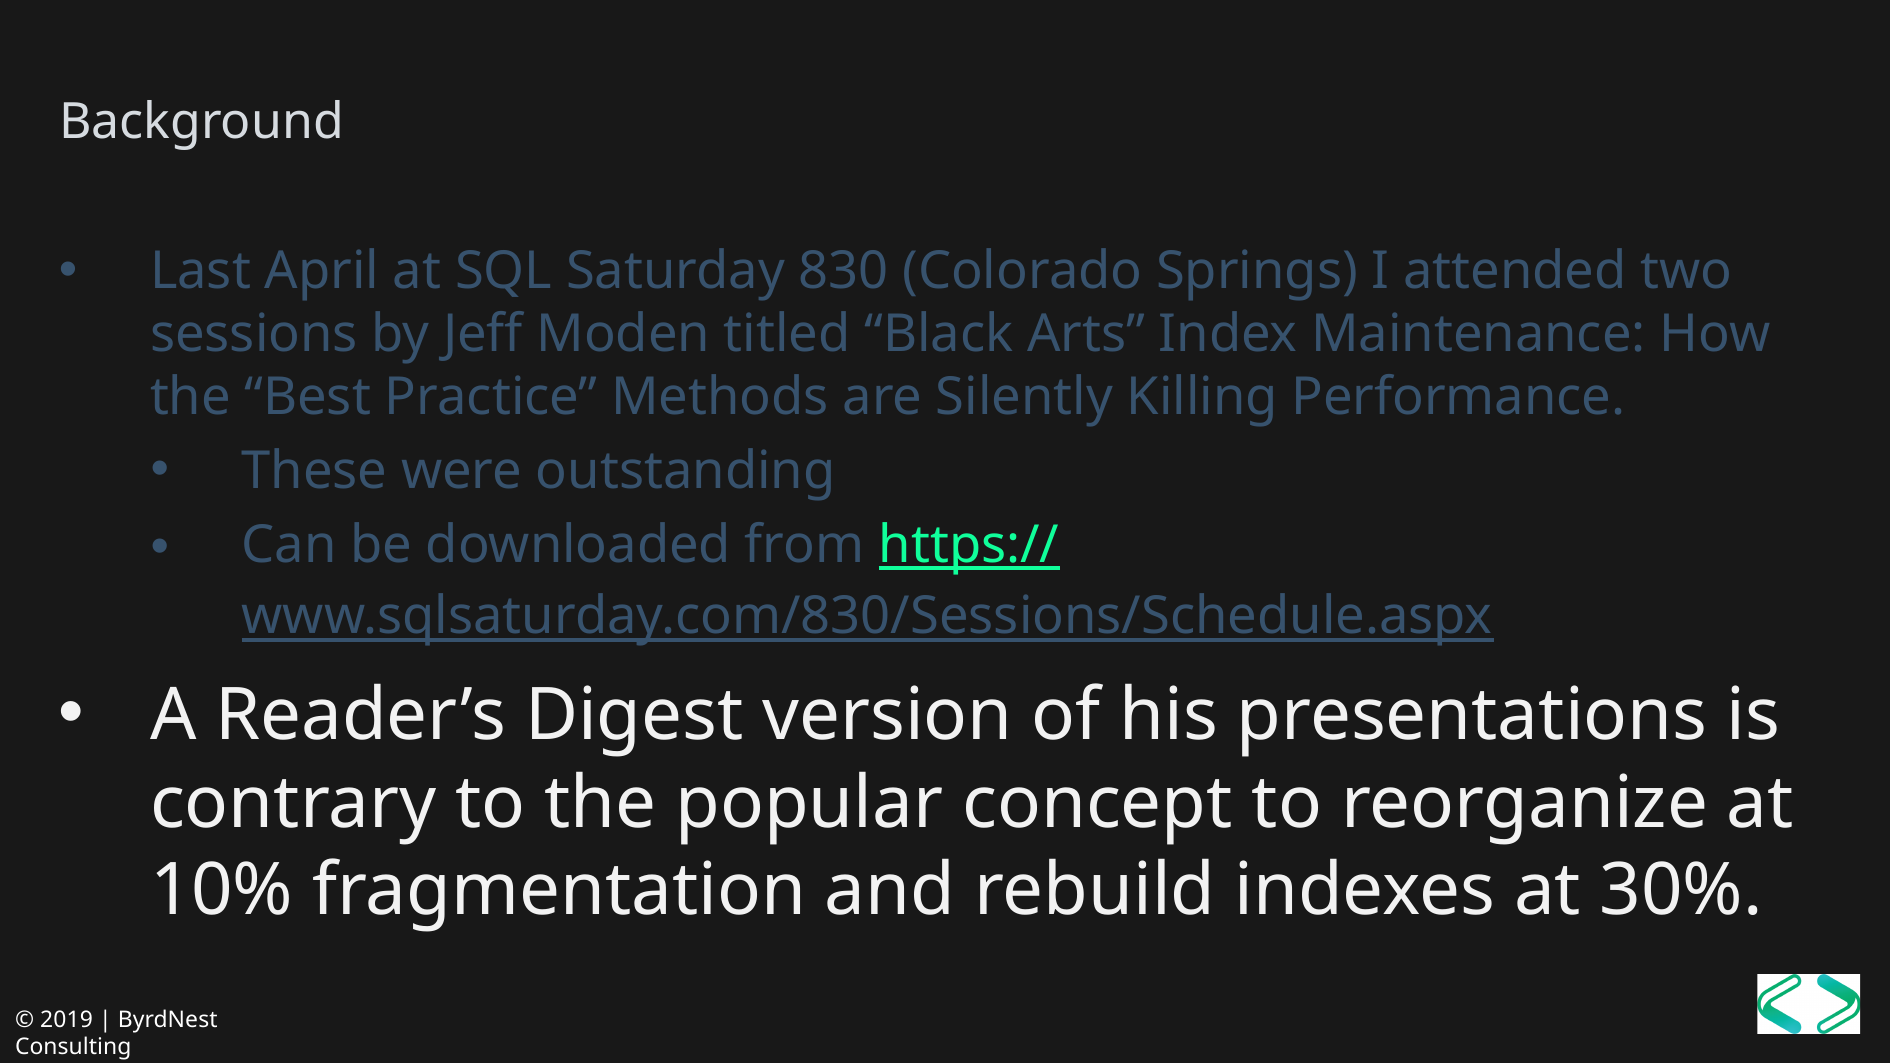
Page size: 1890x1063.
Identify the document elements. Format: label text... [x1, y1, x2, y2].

text_box © 2019 | ByrdNest Consulting [0, 1001, 337, 1062]
list Last April at SQL Saturday 830 (Colorado Springs) I attended two sessions by Jeff Moden titled “Black Arts” Index Maintenance: How the “Best Practice” Methods are Silently Killing Performance. These were outstanding Can be downloaded from https://www.sqlsaturday.com/830/Sessions/Schedule.aspx A Reader’s Digest version of his presentations is contrary to the popular concept to reorganize at 10% fragmentation and rebuild indexes at 30%. [59, 236, 1831, 1004]
title Background [59, 59, 1831, 178]
